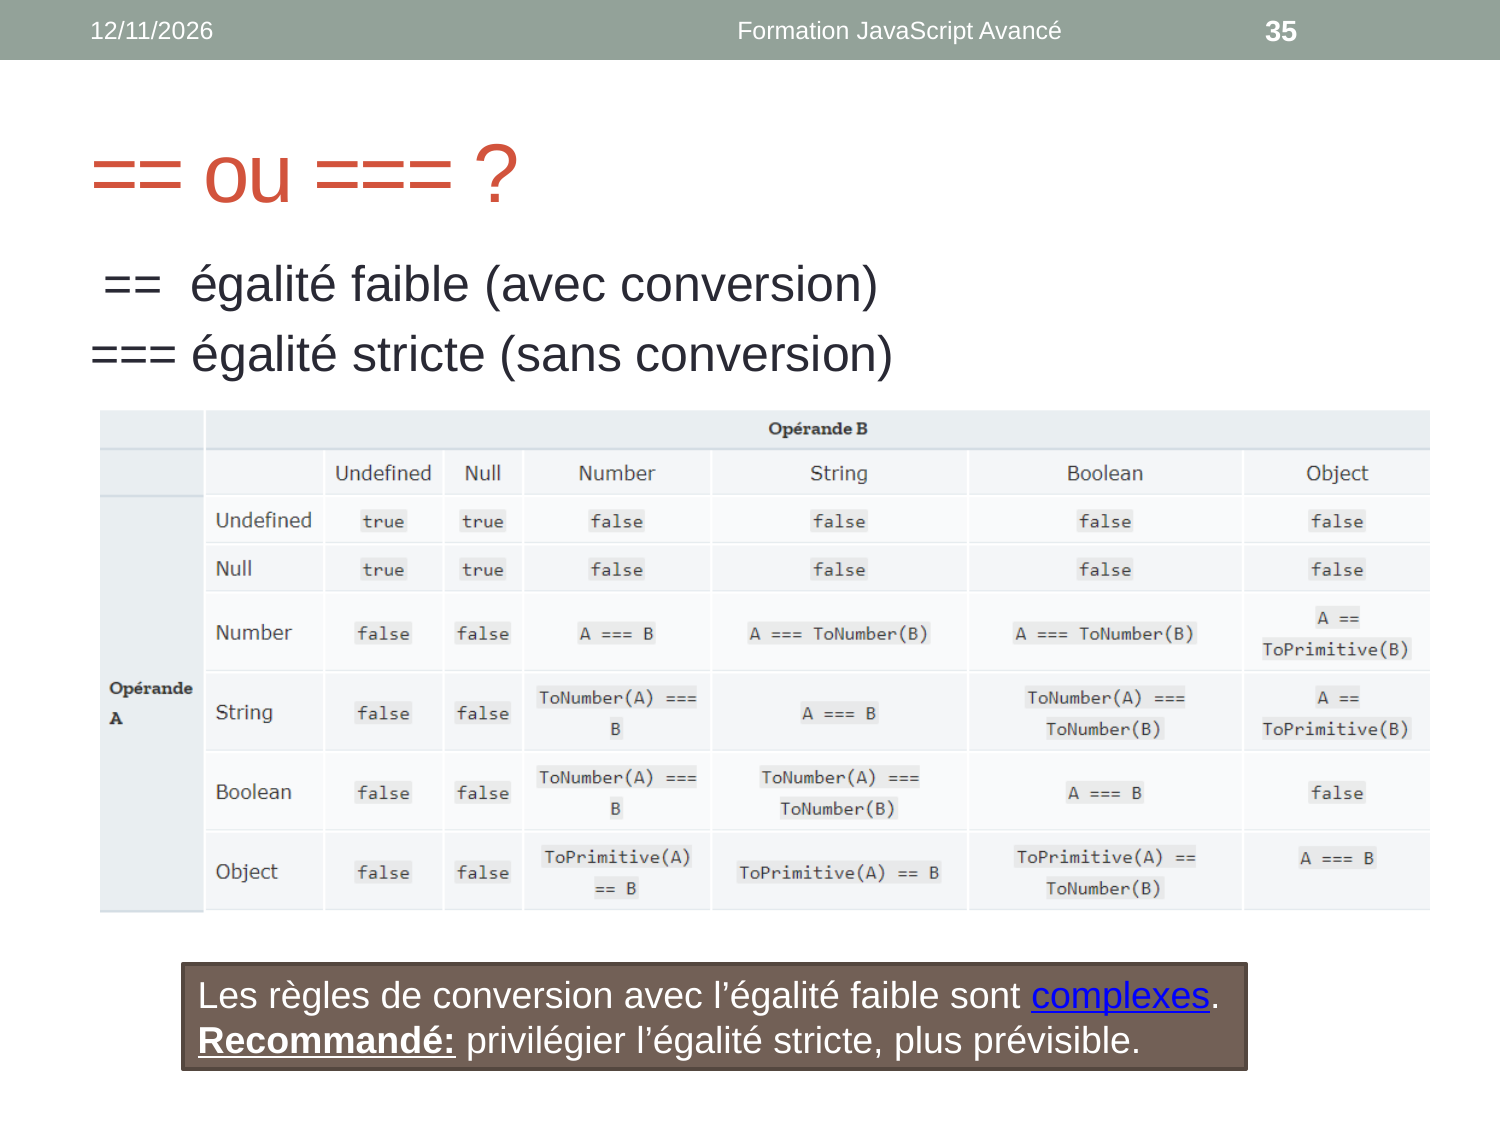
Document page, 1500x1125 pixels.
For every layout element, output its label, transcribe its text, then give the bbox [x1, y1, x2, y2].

text_box Les règles de conversion avec l’égalité faible sont complexes. Recommandé: privilégier l’égalité stricte, plus prévisible. [181, 962, 1248, 1071]
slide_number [75, 3, 550, 57]
footer Formation JavaScript Avancé [562, 3, 1238, 57]
title == ou === ? [75, 87, 1425, 243]
slide_number 35 [1250, 3, 1425, 57]
list == égalité faible (avec conversion) === égalité stricte (sans conversion) [75, 243, 1447, 929]
picture [100, 408, 1430, 916]
